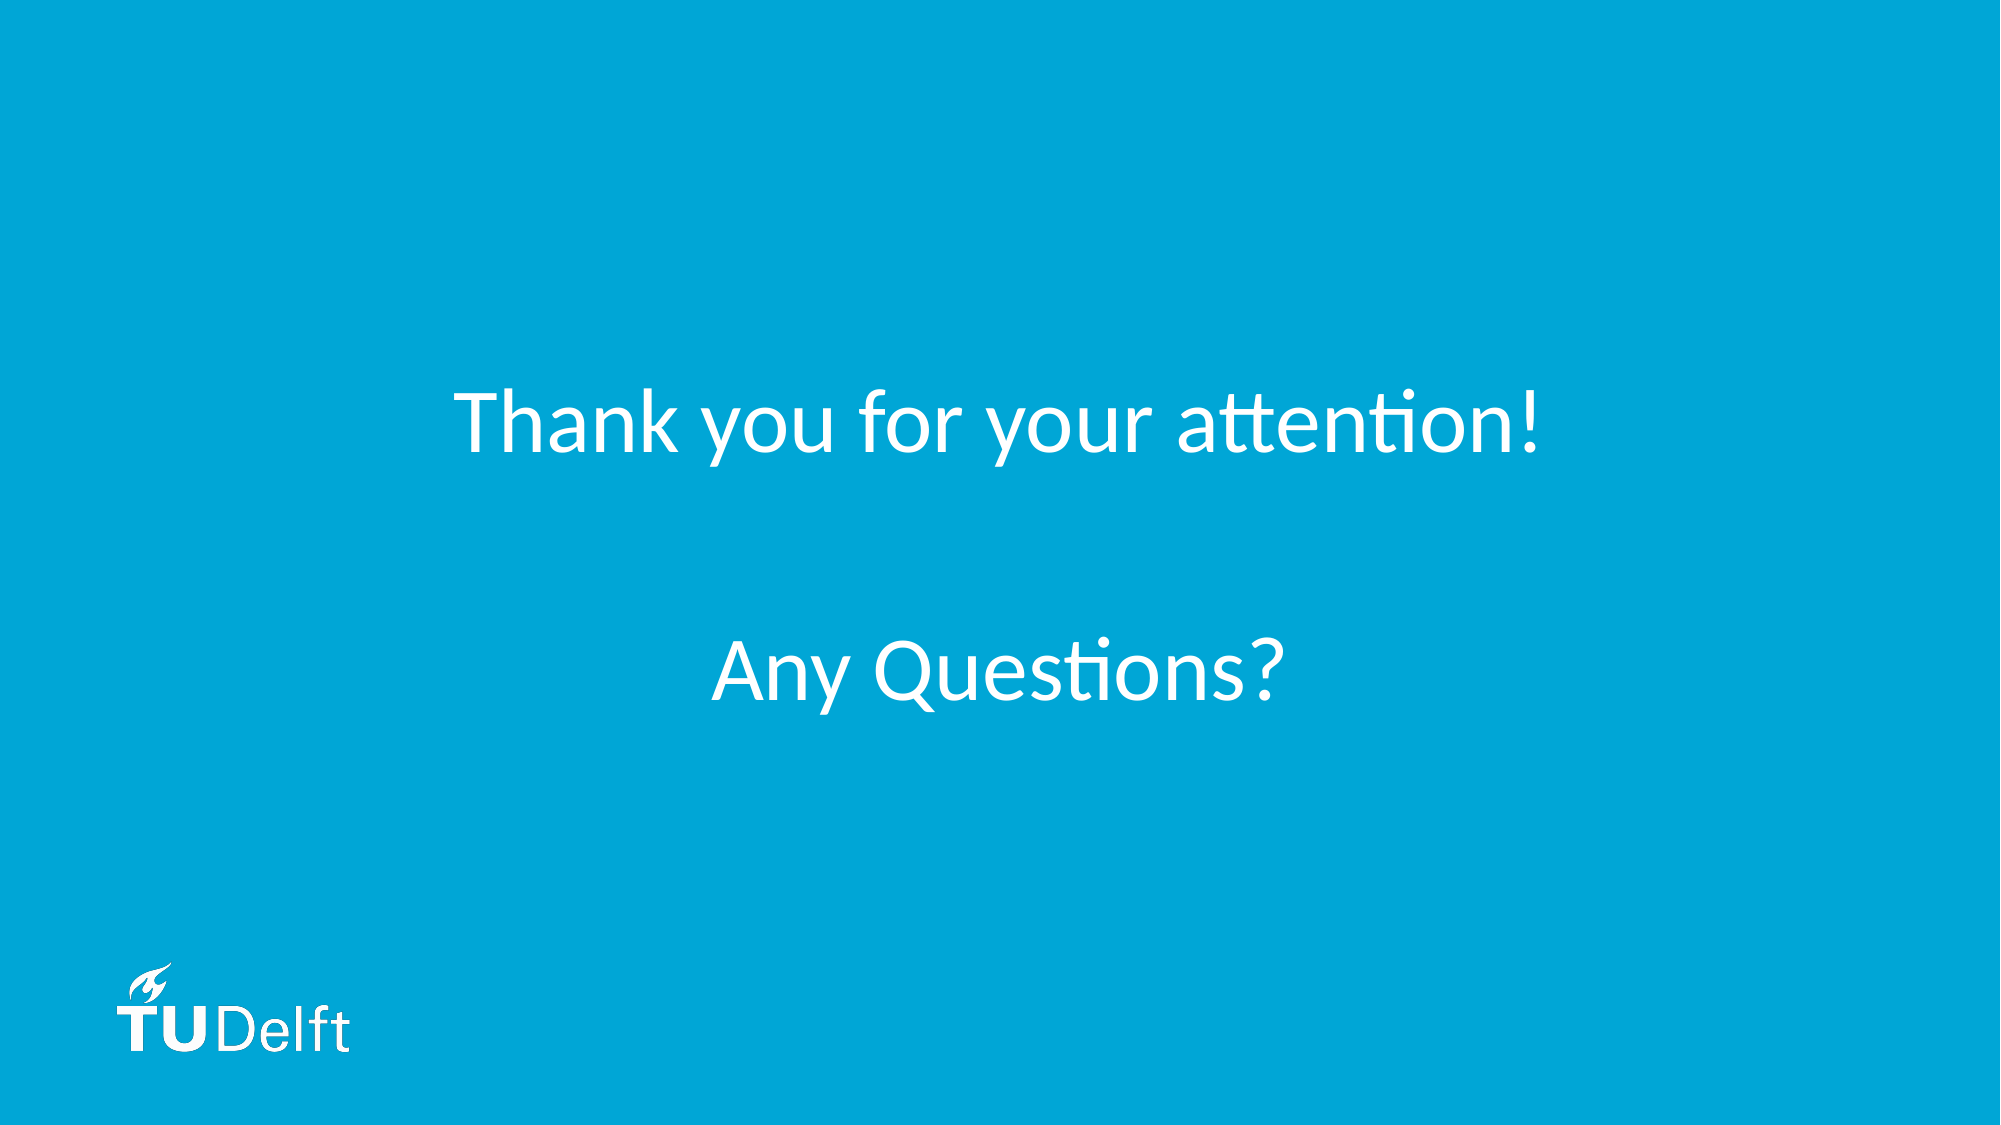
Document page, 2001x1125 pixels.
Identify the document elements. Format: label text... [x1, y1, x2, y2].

picture [117, 1007, 156, 1050]
picture [219, 1007, 254, 1050]
picture [164, 1007, 205, 1051]
list Thank you for your attention! Any Questions? [114, 117, 1887, 977]
picture [309, 1006, 328, 1050]
picture [261, 1020, 288, 1051]
picture [130, 977, 165, 1001]
picture [332, 1013, 349, 1051]
picture [297, 1007, 301, 1050]
